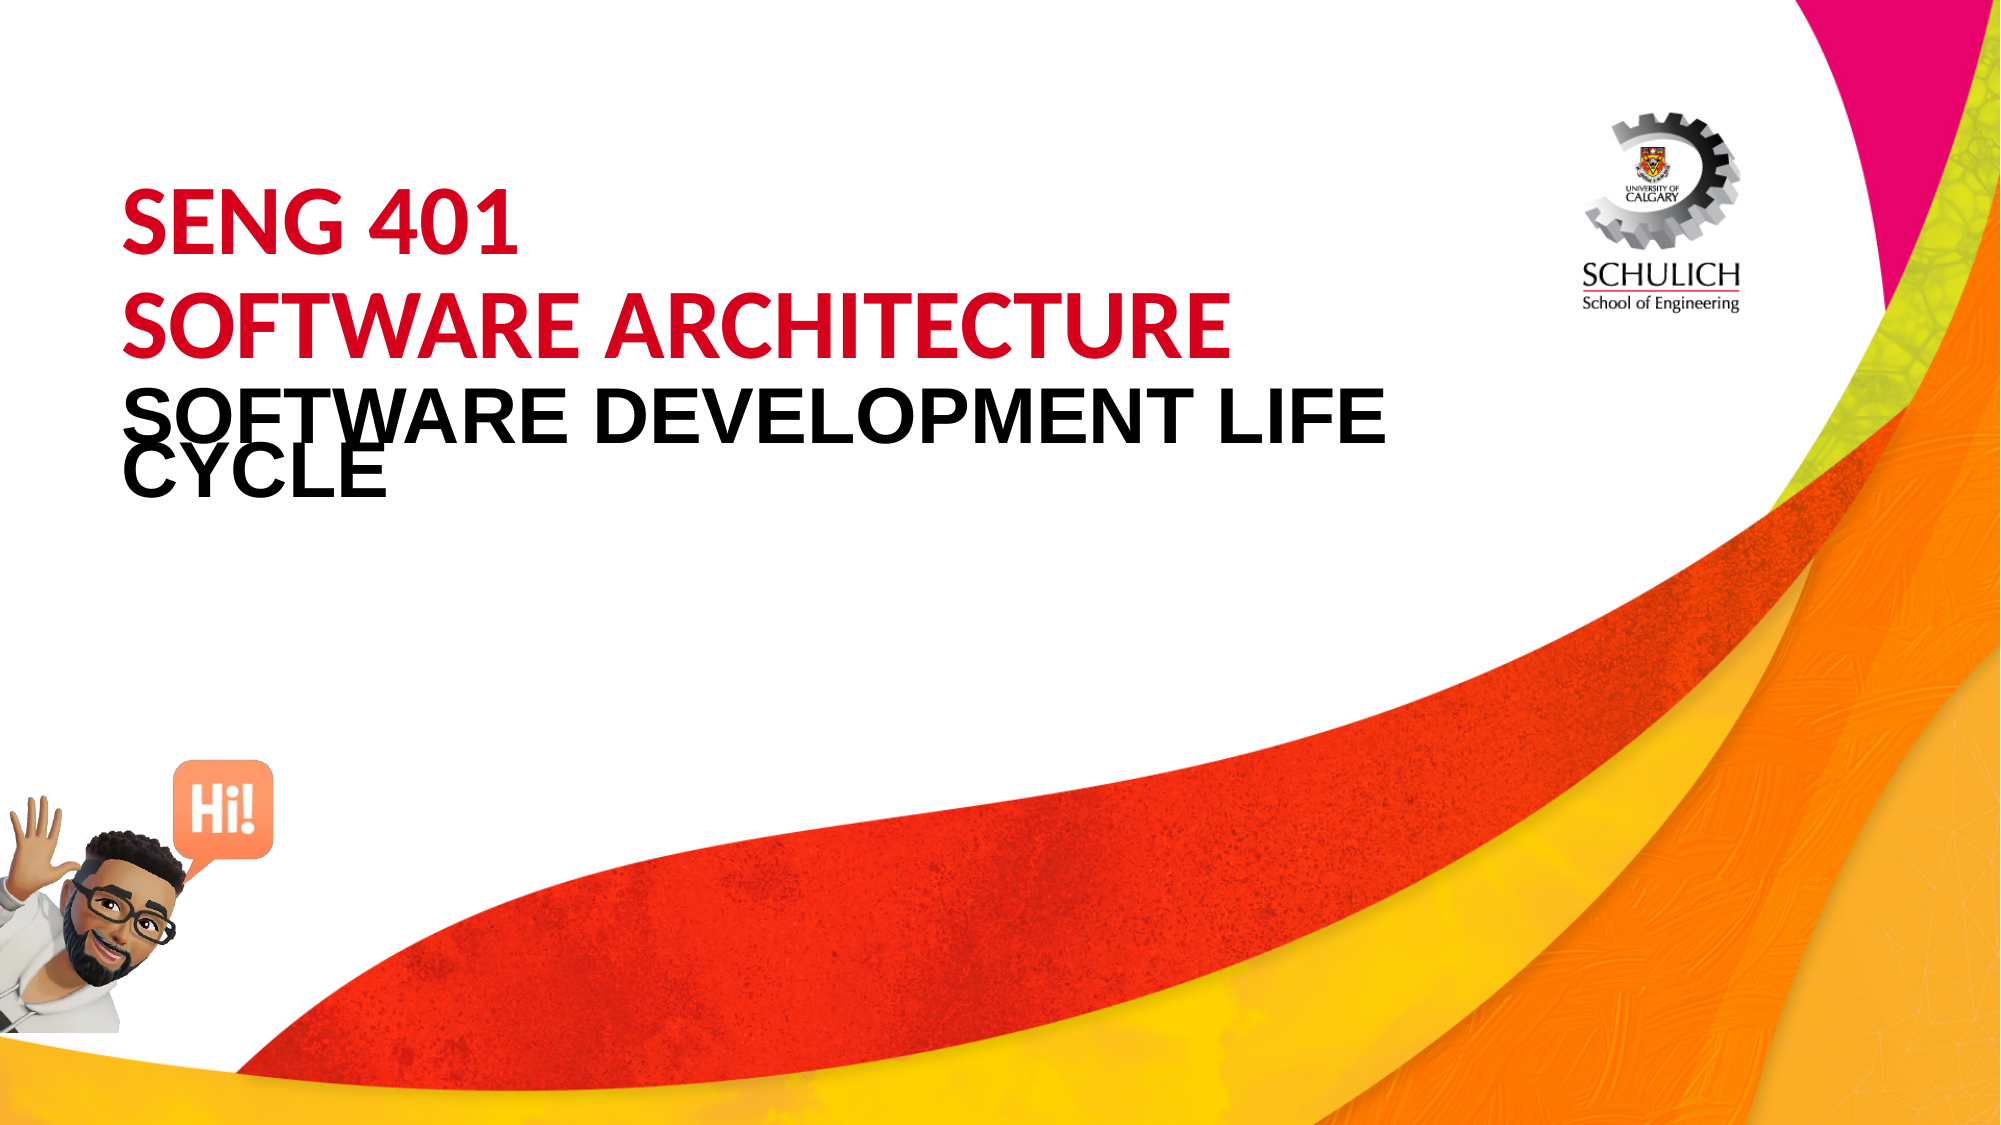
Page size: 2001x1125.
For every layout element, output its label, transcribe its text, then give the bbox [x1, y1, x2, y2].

picture [0, 0, 2001, 1125]
title SENG 401 SOFTWARE ARCHITECTURE [106, 150, 1393, 387]
subtitle SOFTWARE DEVELOPMENT LIFE CYCLE [106, 397, 1637, 572]
